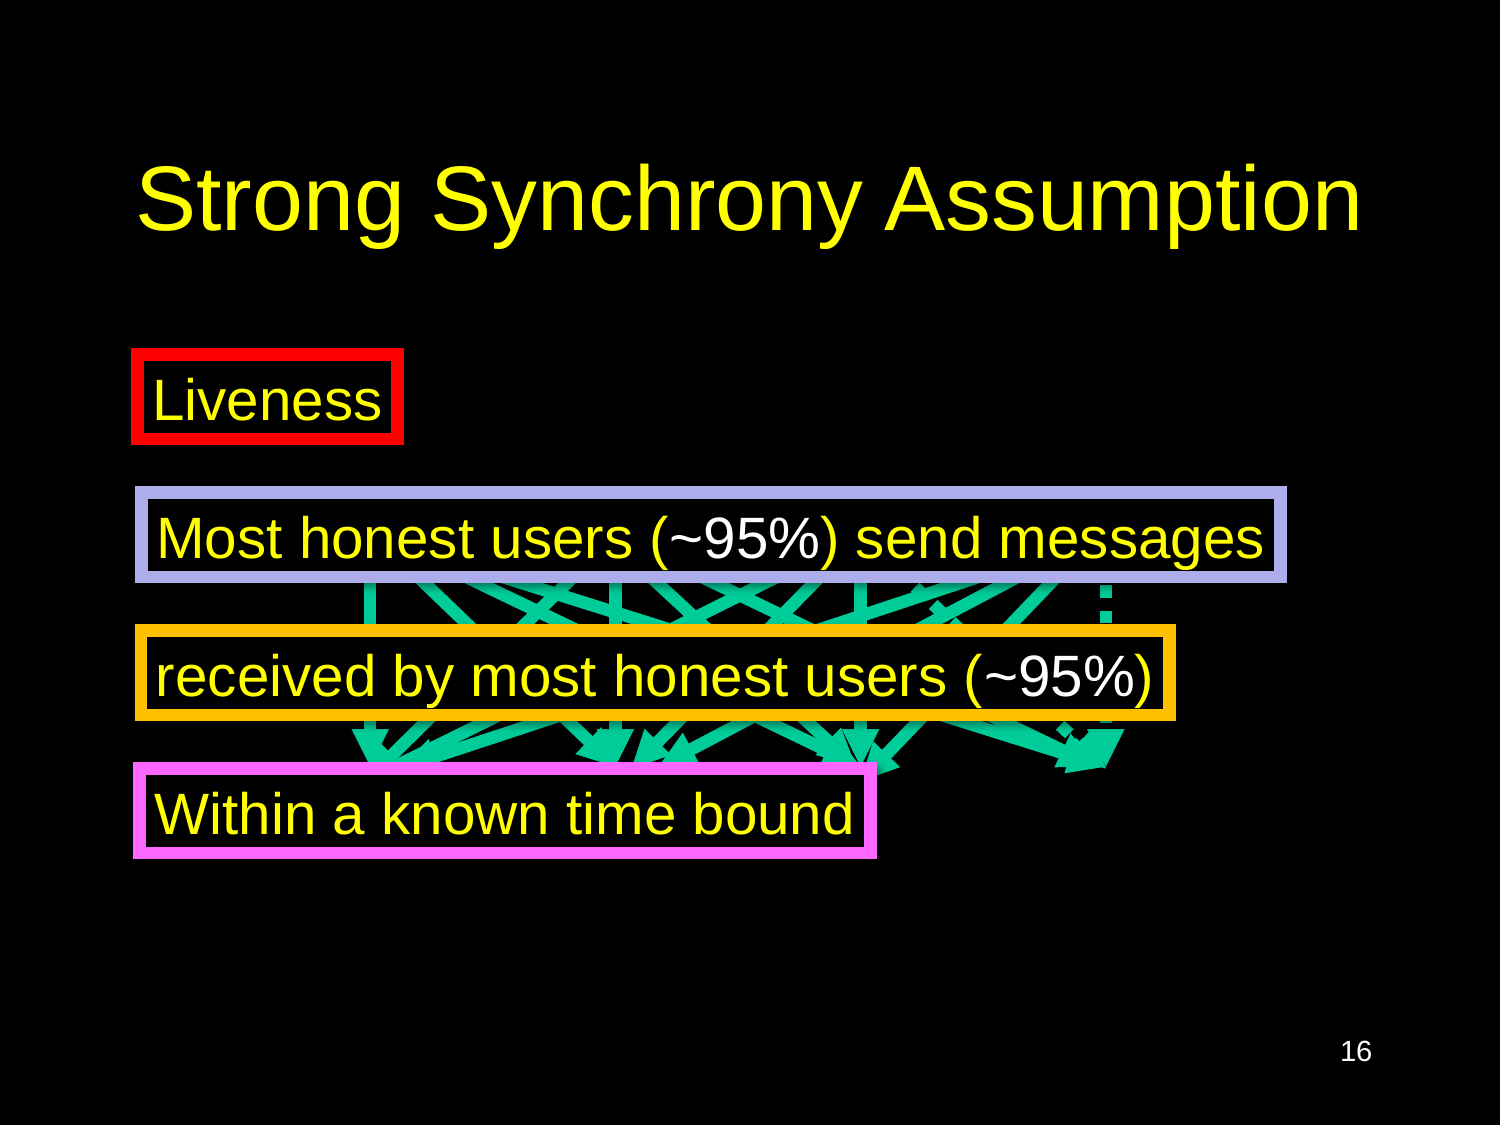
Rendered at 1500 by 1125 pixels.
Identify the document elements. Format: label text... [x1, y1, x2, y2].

text_box received by most honest users (~95%) [1111, 630, 1170, 716]
text_box Most honest users (~95%) send messages [141, 492, 1281, 578]
slide_number 16 [1074, 1024, 1388, 1101]
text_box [269, 780, 1231, 944]
text_box Within a known time bound [139, 768, 360, 854]
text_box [269, 341, 1231, 505]
title Strong Synchrony Assumption [112, 99, 1388, 288]
text_box received by most honest users (~95%) [140, 630, 360, 716]
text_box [365, 535, 1107, 782]
text_box Liveness [137, 354, 264, 440]
